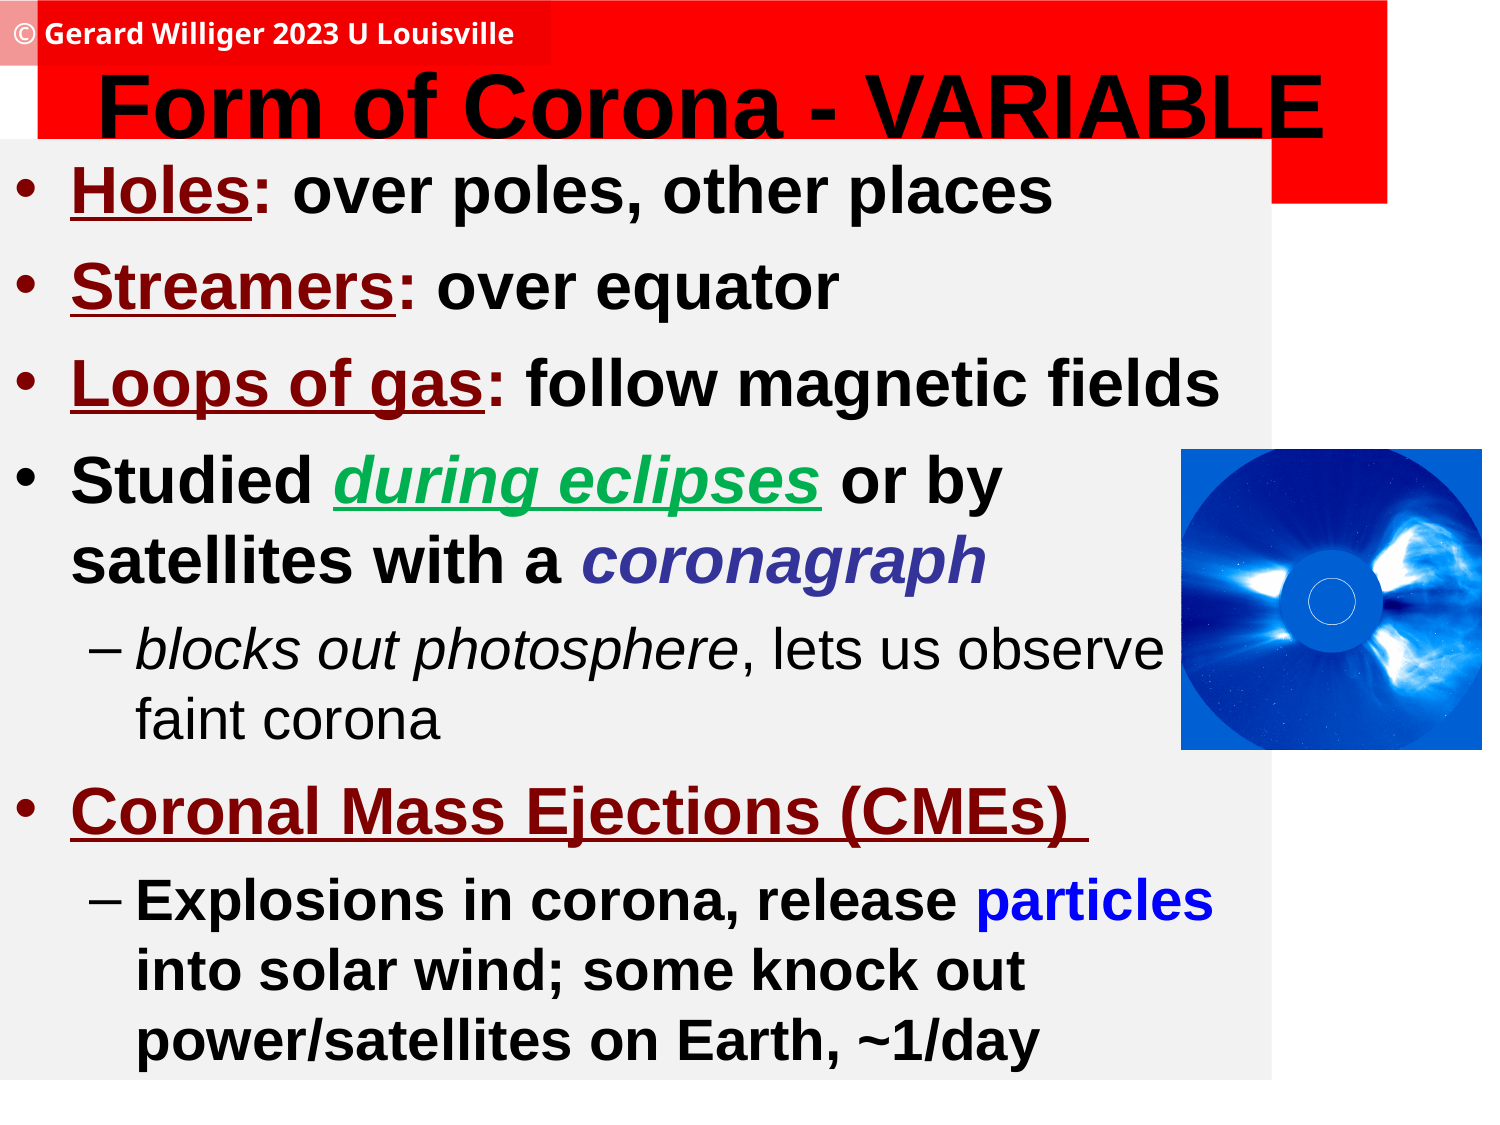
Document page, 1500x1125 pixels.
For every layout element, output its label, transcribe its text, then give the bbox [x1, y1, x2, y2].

list Holes: over poles, other places Streamers: over equator Loops of gas: follow magnetic fields Studied during eclipses or by satellites with a coronagraph blocks out photosphere, lets us observe faint corona Coronal Mass Ejections (CMEs) Explosions in corona, release particles into solar wind; some knock out power/satellites on Earth, ~1/day [0, 139, 1272, 1080]
title Form of Corona - VARIABLE [37, 0, 1388, 204]
picture [1180, 449, 1482, 751]
text_box © Gerard Williger 2023 U Louisville [0, 0, 552, 66]
